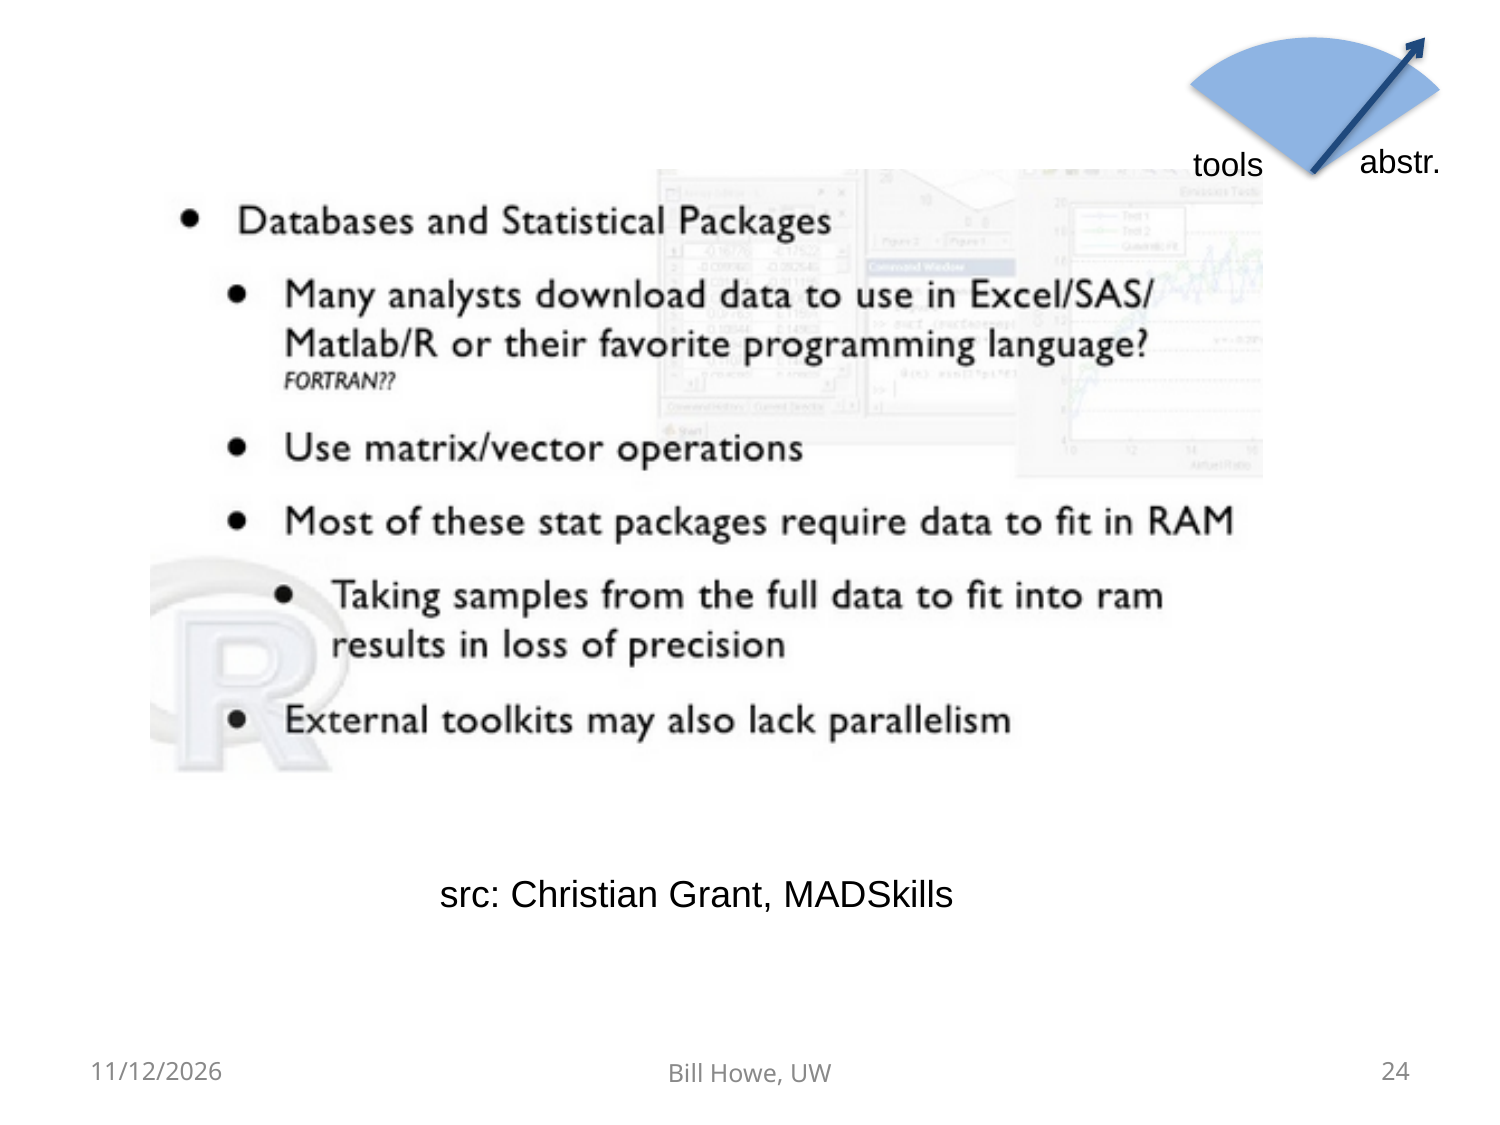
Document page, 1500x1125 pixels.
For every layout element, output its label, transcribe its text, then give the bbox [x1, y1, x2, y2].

text_box tools [1178, 136, 1329, 191]
picture [149, 169, 1263, 801]
footer Bill Howe, UW [512, 1042, 988, 1103]
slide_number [75, 1042, 425, 1103]
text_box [1312, 37, 1426, 173]
text_box [1429, 78, 1441, 99]
text_box src: Christian Grant, MADSkills [424, 862, 1025, 923]
text_box [1189, 36, 1311, 136]
text_box abstr. [1344, 132, 1488, 188]
slide_number 24 [1074, 1042, 1425, 1103]
